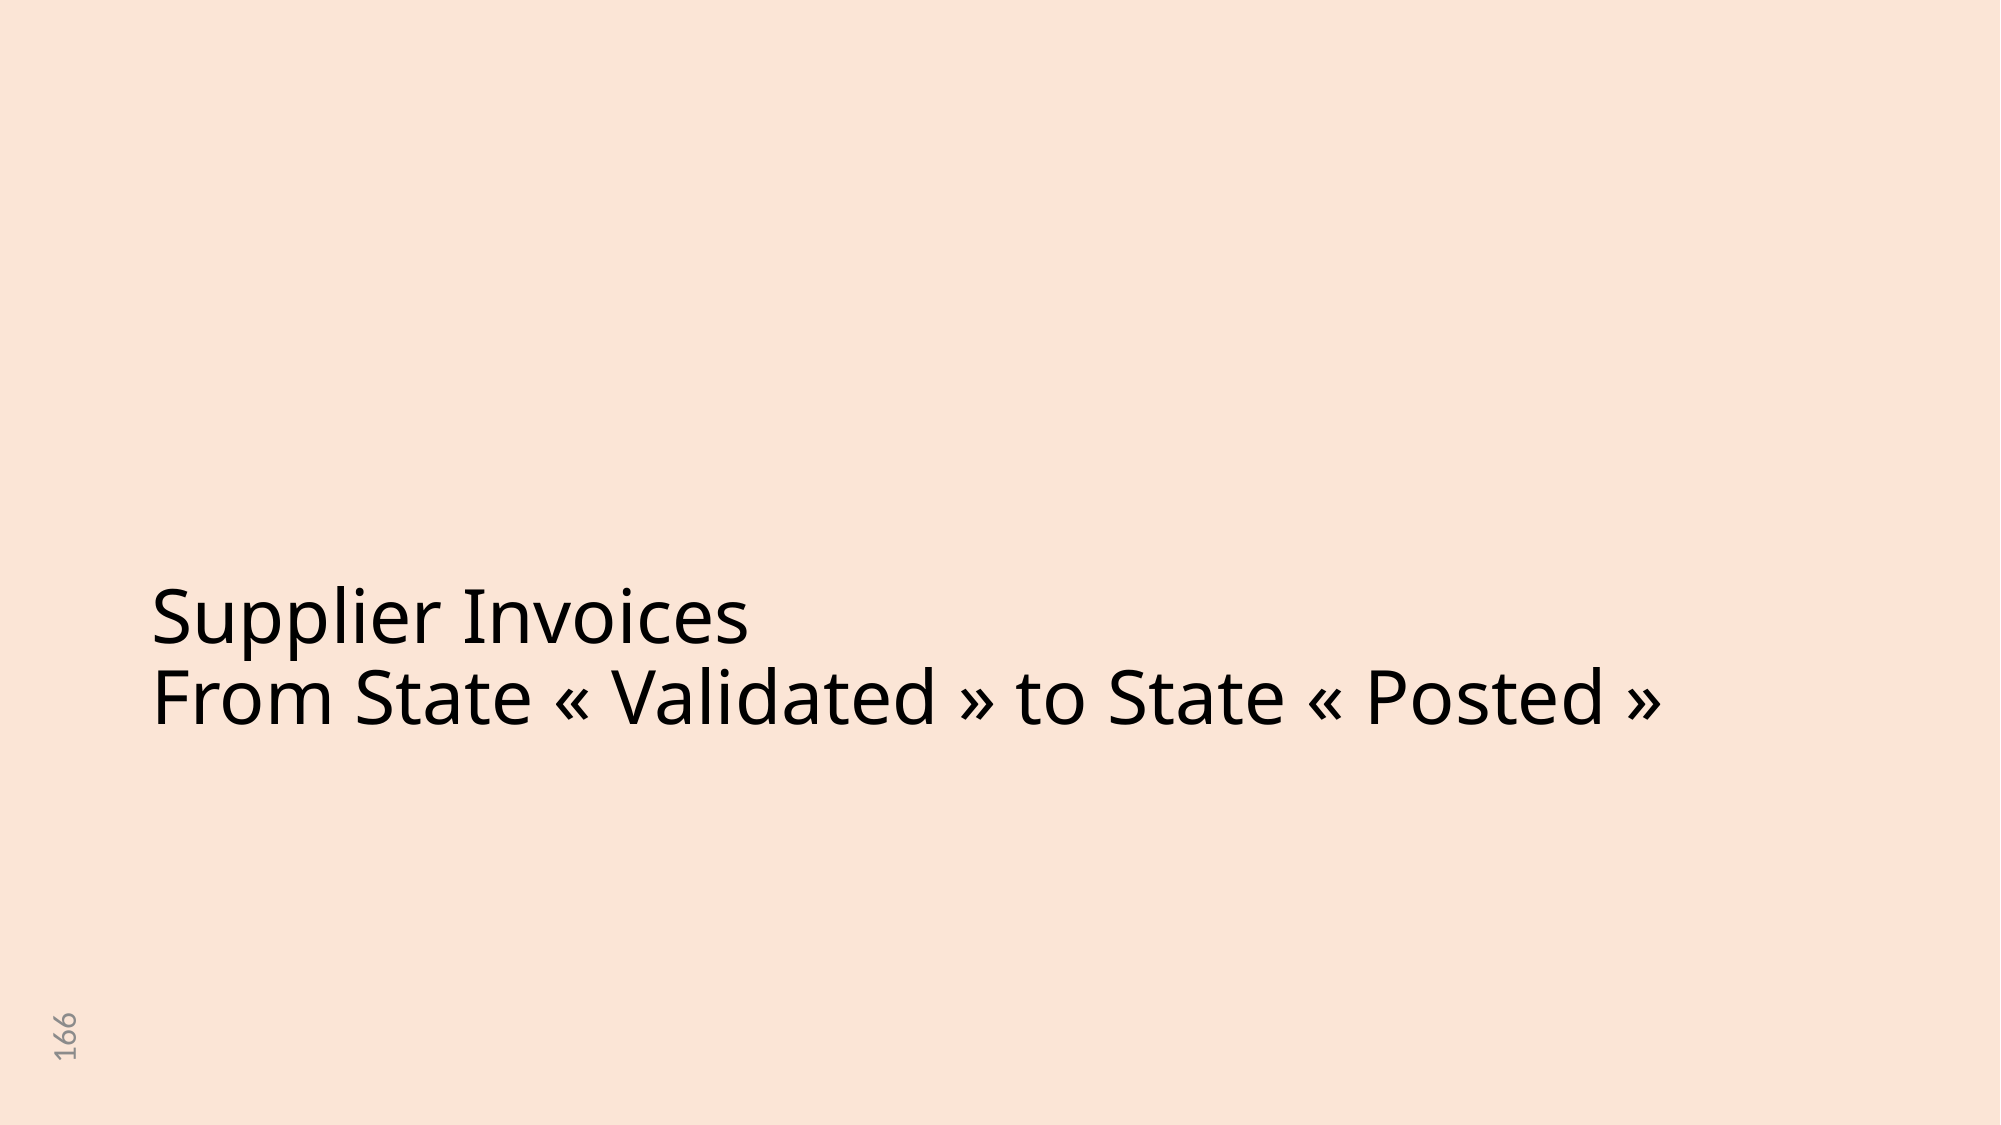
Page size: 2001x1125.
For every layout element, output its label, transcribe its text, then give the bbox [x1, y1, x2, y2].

slide_number 166 [32, 969, 93, 1108]
title Supplier Invoices From State « Validated » to State « Posted » [136, 280, 1862, 749]
